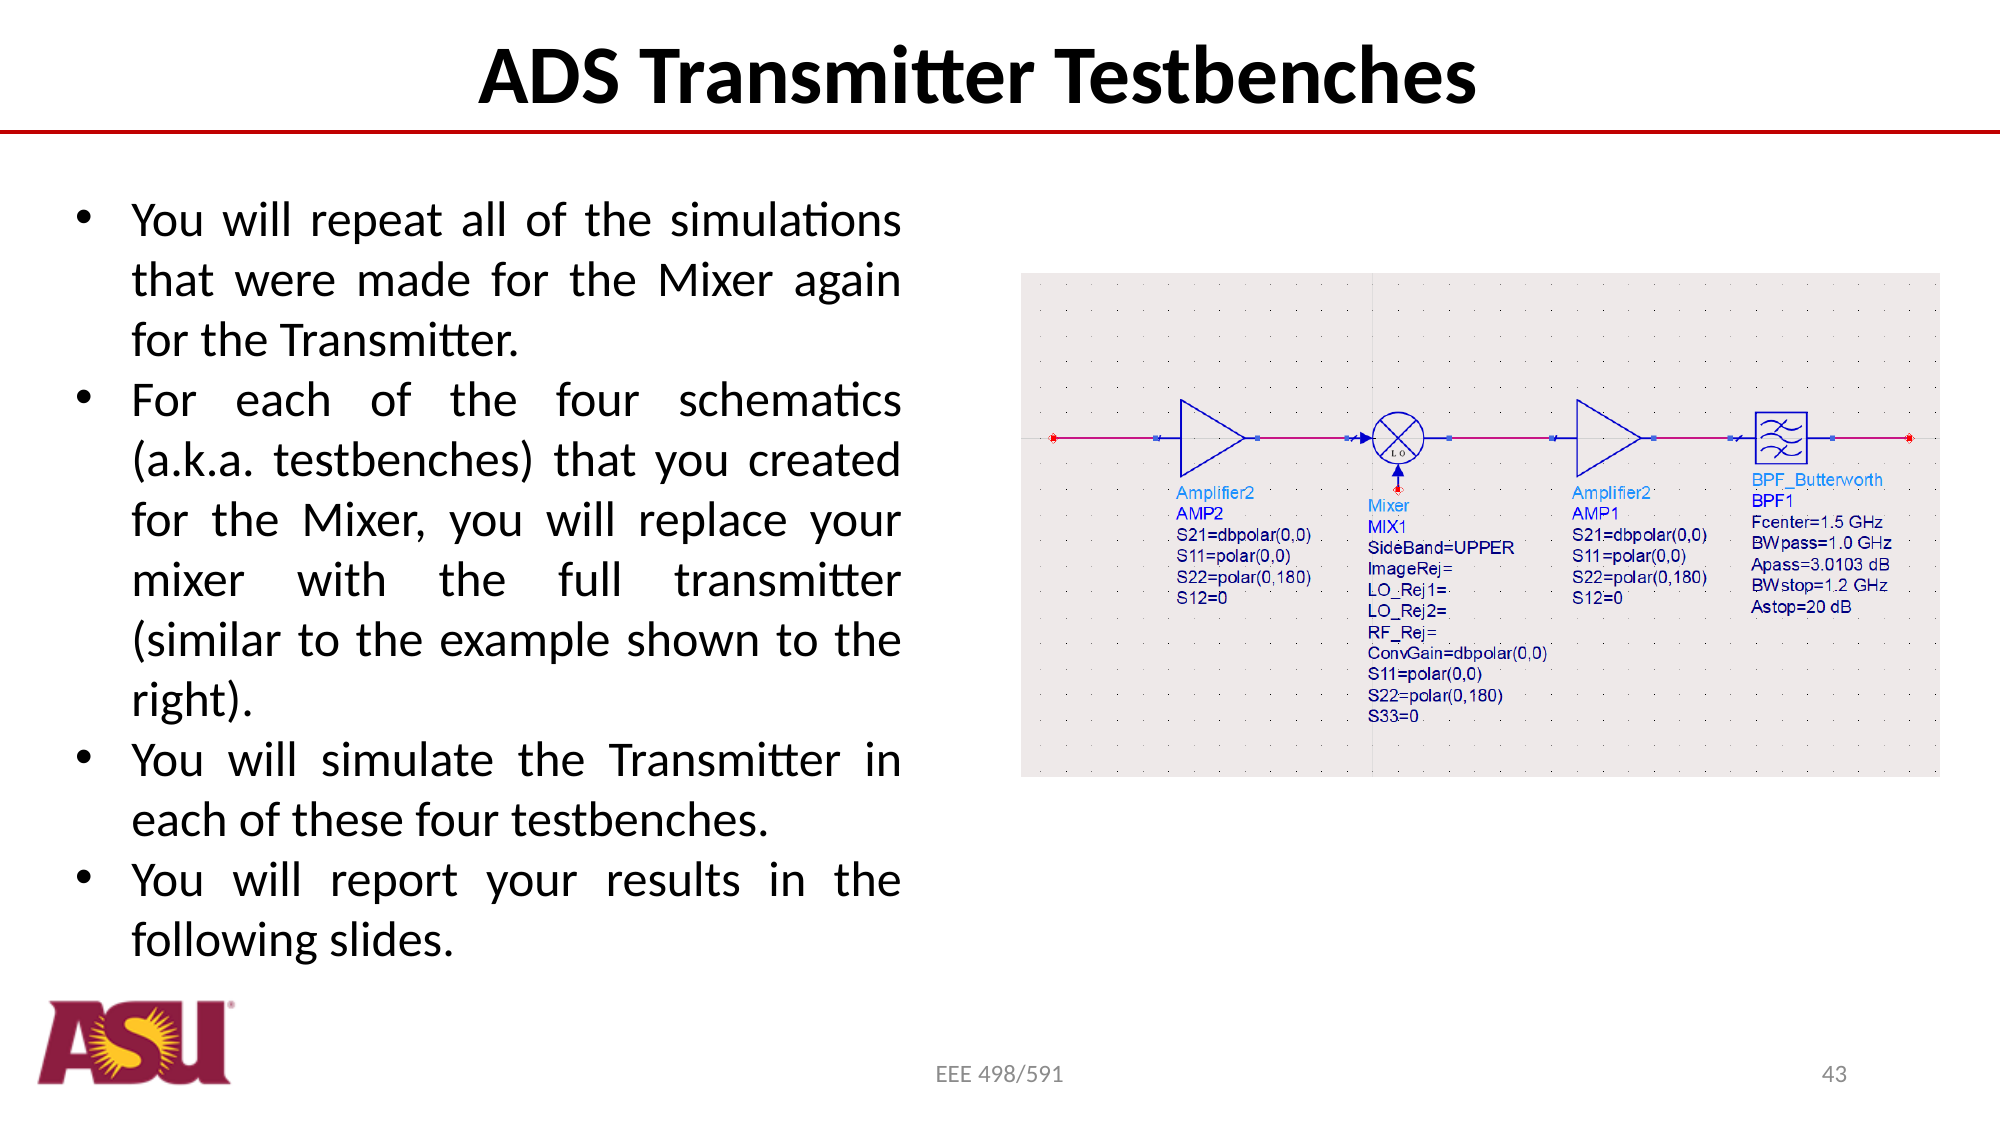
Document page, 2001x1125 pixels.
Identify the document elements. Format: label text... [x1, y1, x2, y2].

picture [1021, 273, 1940, 777]
picture [29, 990, 246, 1095]
text_box ADS Transmitter Testbenches [463, 12, 1494, 128]
text_box You will repeat all of the simulations that were made for the Mixer again for the Transmitter. For each of the four schematics (a.k.a. testbenches) that you created for the Mixer, you will replace your mixer with the full transmitter (similar to the example shown to the right). You will simulate the Transmitter in each of these four testbenches. You will report your results in the following slides. [60, 178, 918, 974]
slide_number 43 [1412, 1042, 1863, 1103]
footer EEE 498/591 [662, 1042, 1338, 1103]
